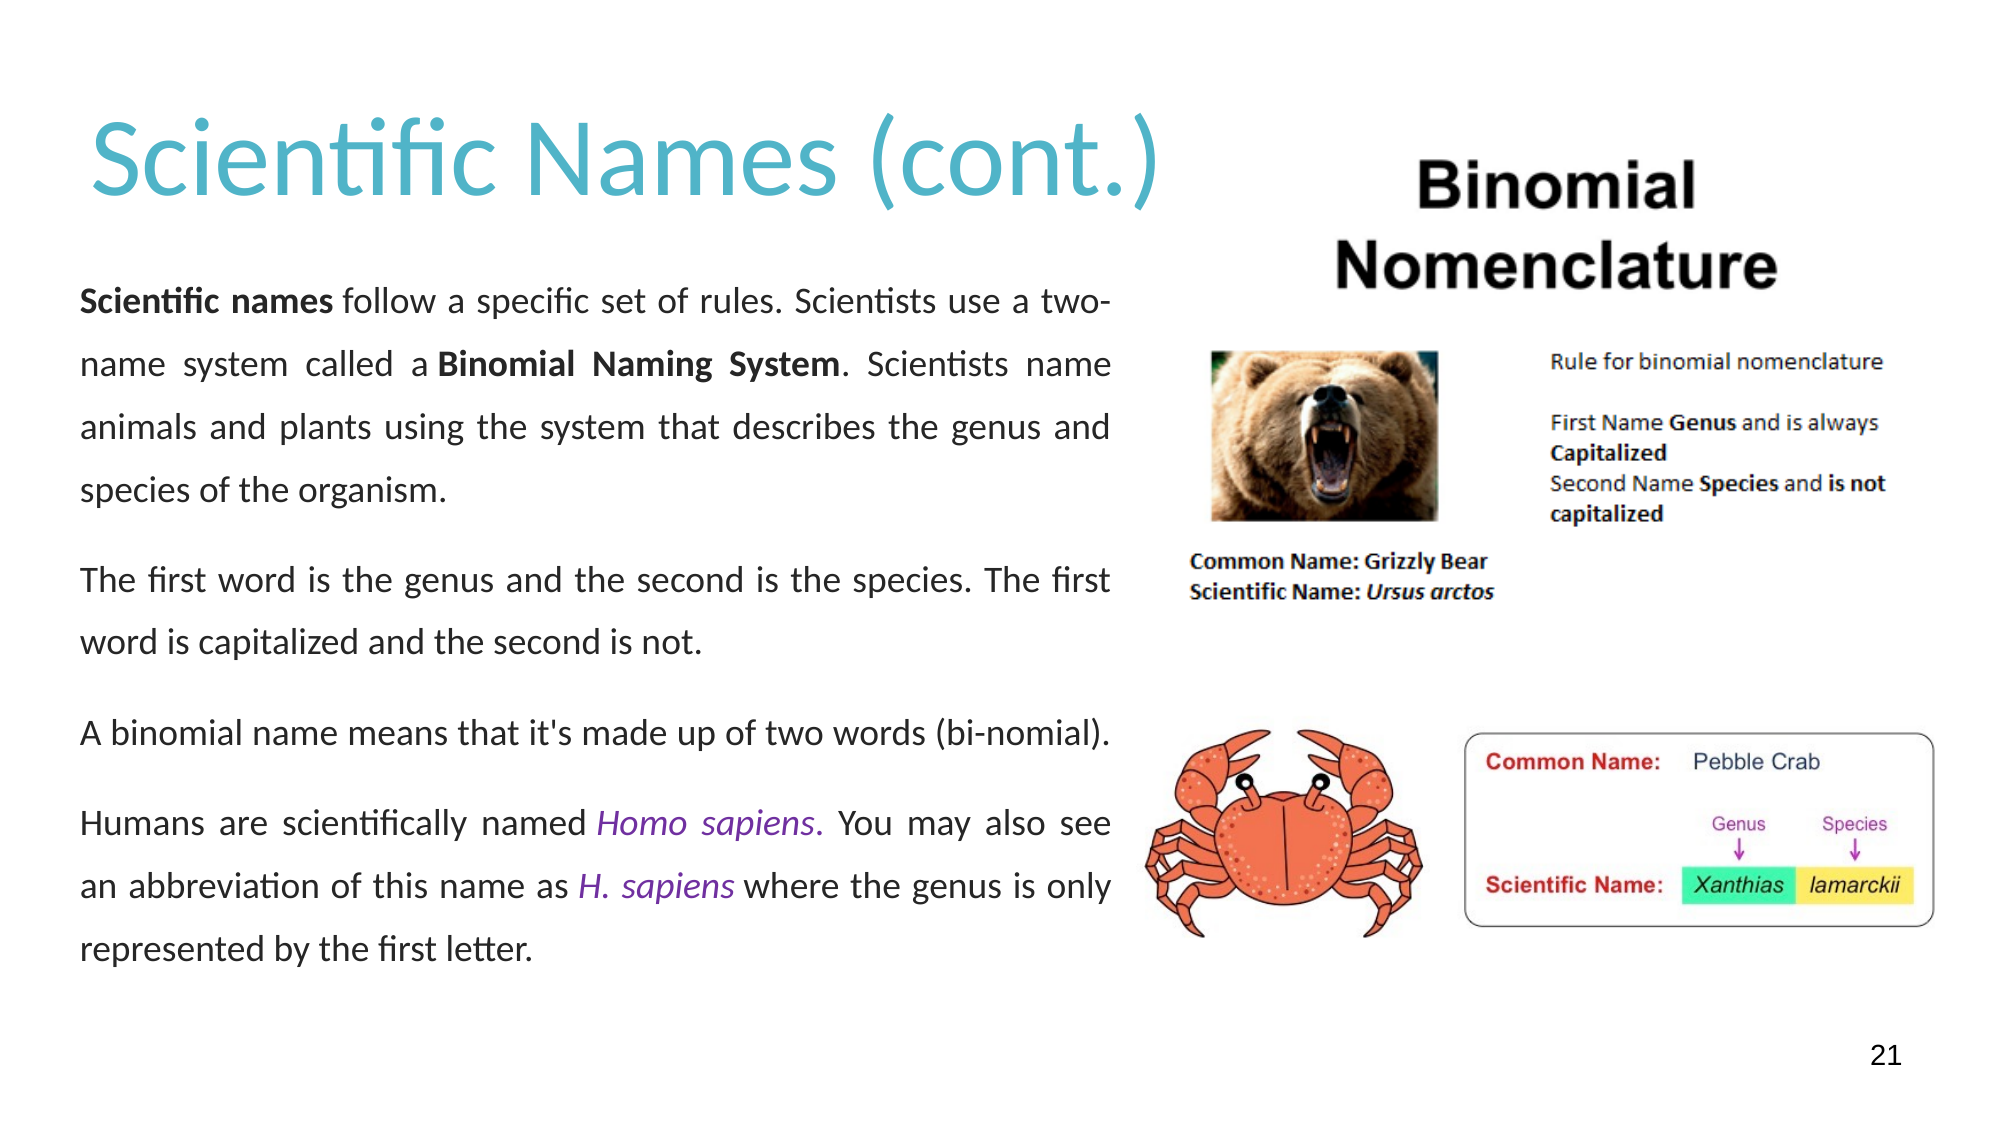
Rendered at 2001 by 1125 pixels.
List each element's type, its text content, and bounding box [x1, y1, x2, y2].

picture [1127, 698, 1953, 956]
text_box 21 [1437, 964, 1918, 1080]
list Scientific names follow a specific set of rules. Scientists use a two-name system called a Binomial Naming System. Scientists name animals and plants using the system that describes the genus and species of the organism. The first word is the genus and the second is the species. The first word is capitalized and the second is not. A binomial name means that it's made up of two words (bi-nomial). Humans are scientifically named Homo sapiens. You may also see an abbreviation of this name as H. sapiens where the genus is only represented by the first letter. [50, 250, 1128, 965]
title Scientific Names (cont.) [75, 24, 1843, 298]
picture [1163, 131, 1918, 620]
